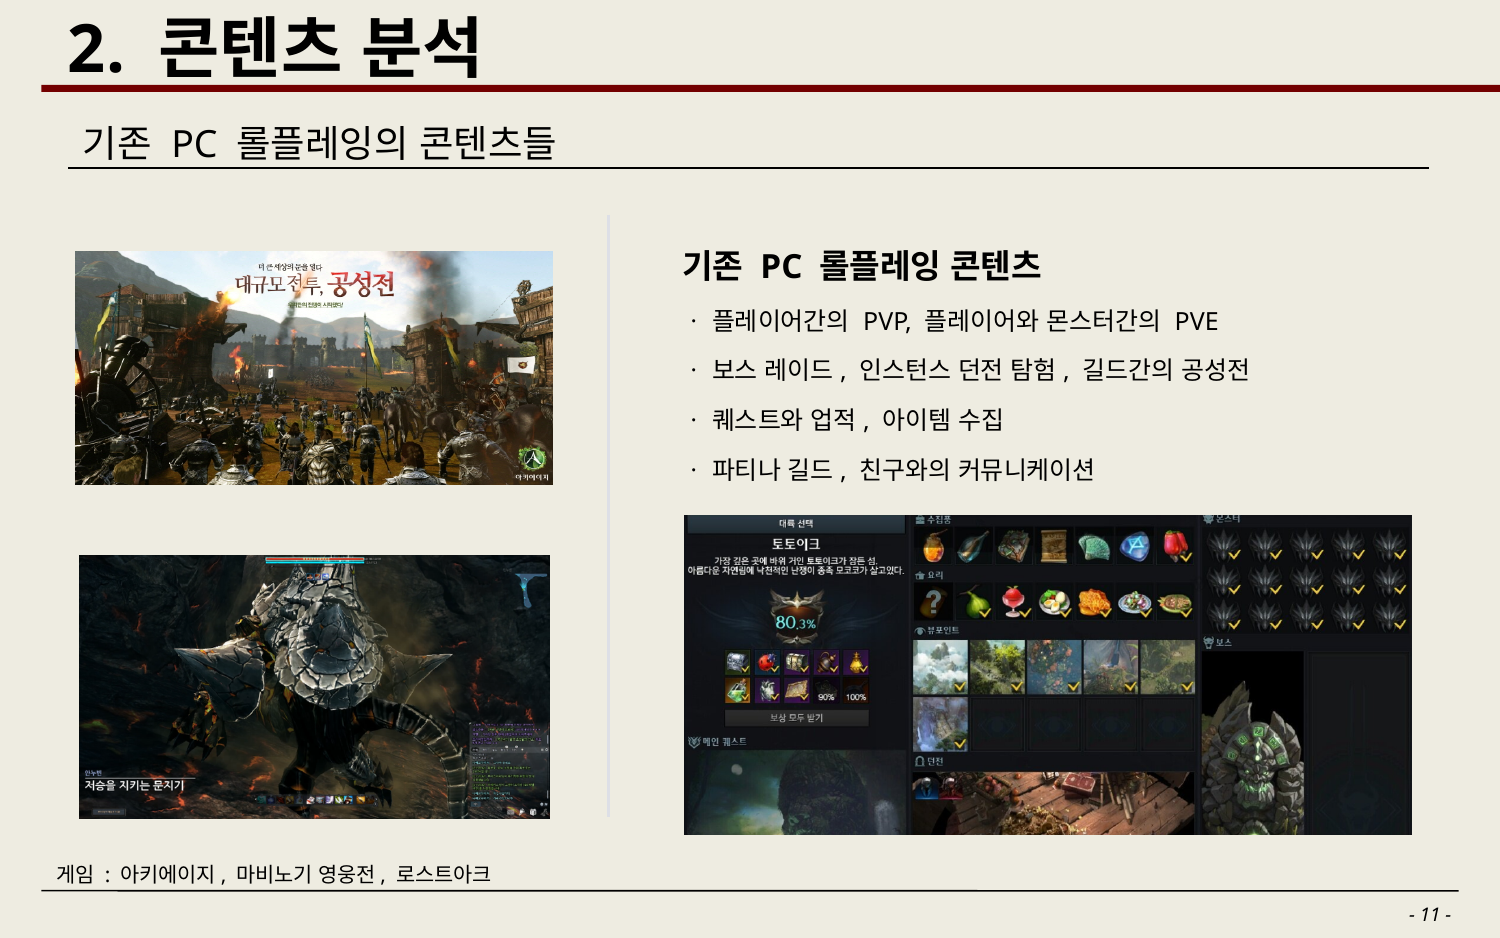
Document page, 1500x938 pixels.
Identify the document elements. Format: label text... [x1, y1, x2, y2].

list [74, 251, 553, 486]
list 게임 : 아키에이지, 마비노기 영웅전, 로스트아크 [41, 852, 1440, 896]
list 기존 PC 롤플레잉 콘텐츠 ㆍ 플레이어간의 PVP, 플레이어와 몬스터간의 PVE ㆍ 보스 레이드, 인스턴스 던전 탐험, 길드간의 공성전 ㆍ 퀘스트와 업적, 아이템 수집 ㆍ 파티나 길드, 친구와의 커뮤니케이션 [667, 217, 1430, 493]
list 기존 PC 롤플레잉의 콘텐츠들 [68, 114, 1452, 170]
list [684, 515, 1412, 836]
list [79, 555, 550, 820]
title 2. 콘텐츠 분석 [53, 0, 1414, 91]
